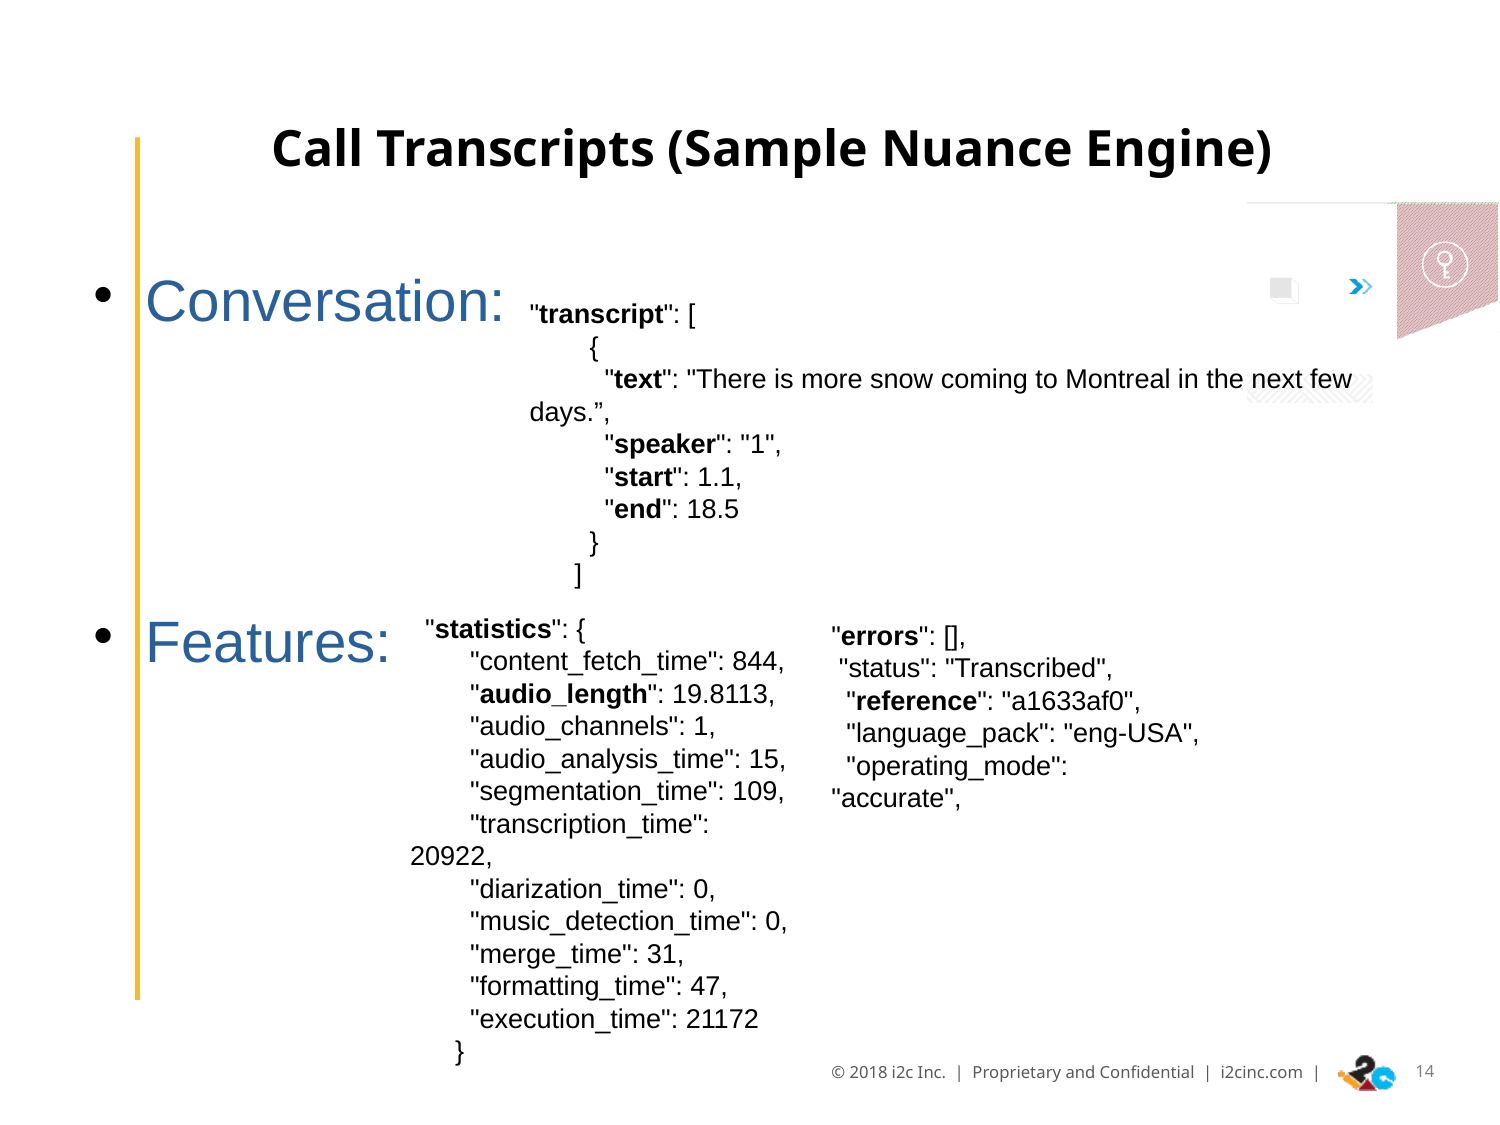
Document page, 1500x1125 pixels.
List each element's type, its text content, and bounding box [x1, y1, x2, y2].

text_box Conversation: [75, 263, 1425, 574]
text_box "errors": [], "status": "Transcribed", "reference": "a1633af0", "language_pack": "eng-USA", "operating_mode": "accurate", [816, 611, 1220, 821]
text_box "statistics": { "content_fetch_time": 844, "audio_length": 19.8113, "audio_channels": 1, "audio_analysis_time": 15, "segmentation_time": 109, "transcription_time": 20922, "diarization_time": 0, "music_detection_time": 0, "merge_time": 31, "formatting_time": 47, "execution_time": 21172 } [395, 603, 814, 1074]
text_box Features: [75, 603, 395, 915]
text_box Call Transcripts (Sample Nuance Engine) [180, 115, 1365, 176]
picture [1337, 1054, 1396, 1091]
text_box "transcript": [ { "text": "There is more snow coming to Montreal in the next few days.”, "speaker": "1", "start": 1.1, "end": 18.5 } ] [514, 289, 1455, 597]
picture [1247, 202, 1500, 403]
text_box Features: [814, 603, 1425, 915]
